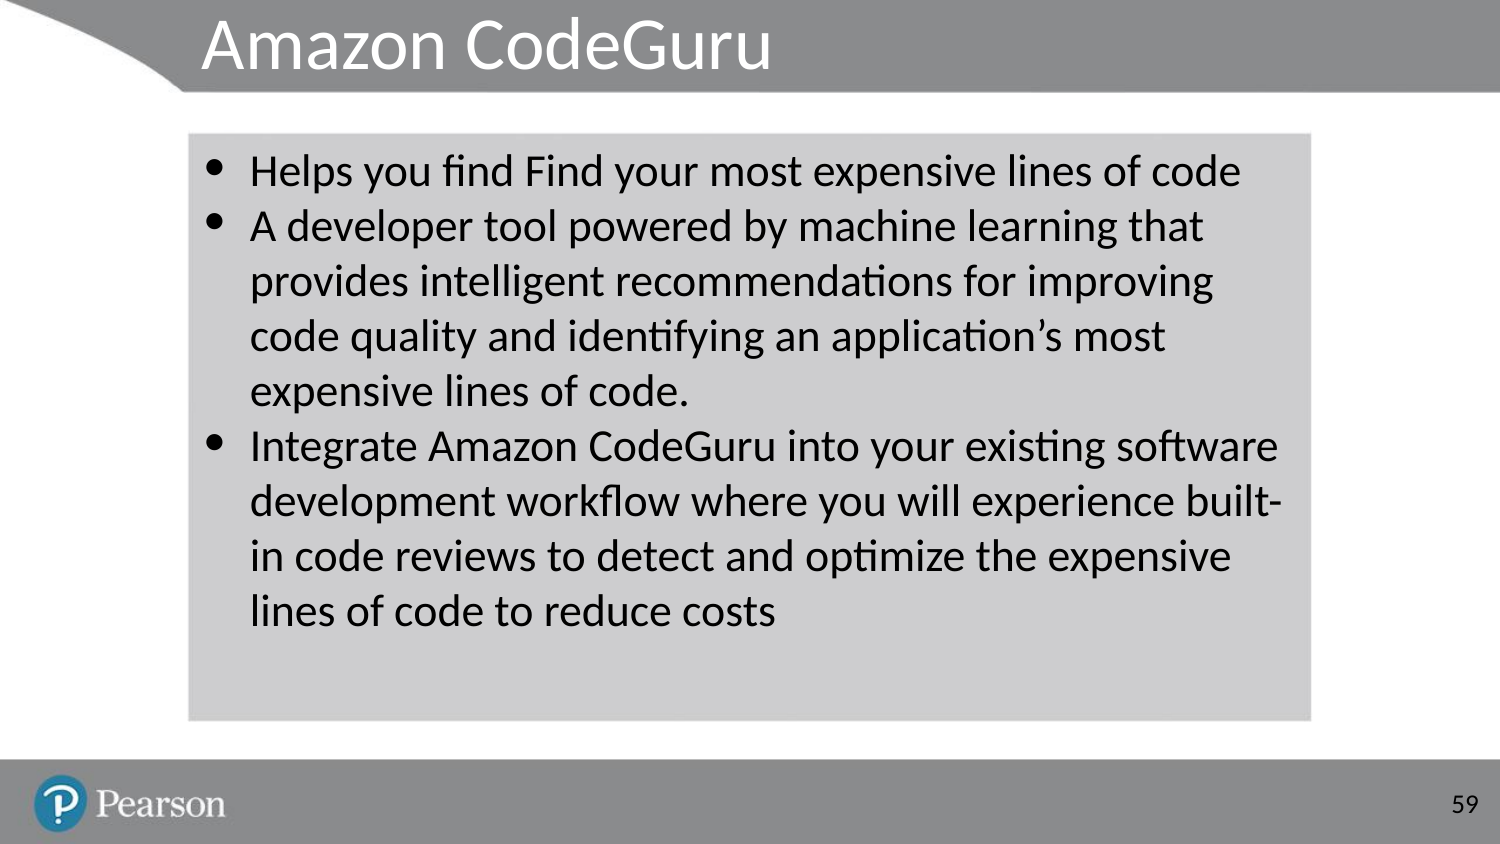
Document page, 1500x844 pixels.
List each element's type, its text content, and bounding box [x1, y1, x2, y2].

list Helps you find Find your most expensive lines of code A developer tool powered by machine learning that provides intelligent recommendations for improving code quality and identifying an application’s most expensive lines of code. Integrate Amazon CodeGuru into your existing software development workflow where you will experience built-in code reviews to detect and optimize the expensive lines of code to reduce costs [188, 133, 1311, 716]
title Amazon CodeGuru [186, 0, 1426, 80]
slide_number ‹#› [1403, 779, 1494, 844]
picture [0, 0, 1500, 844]
